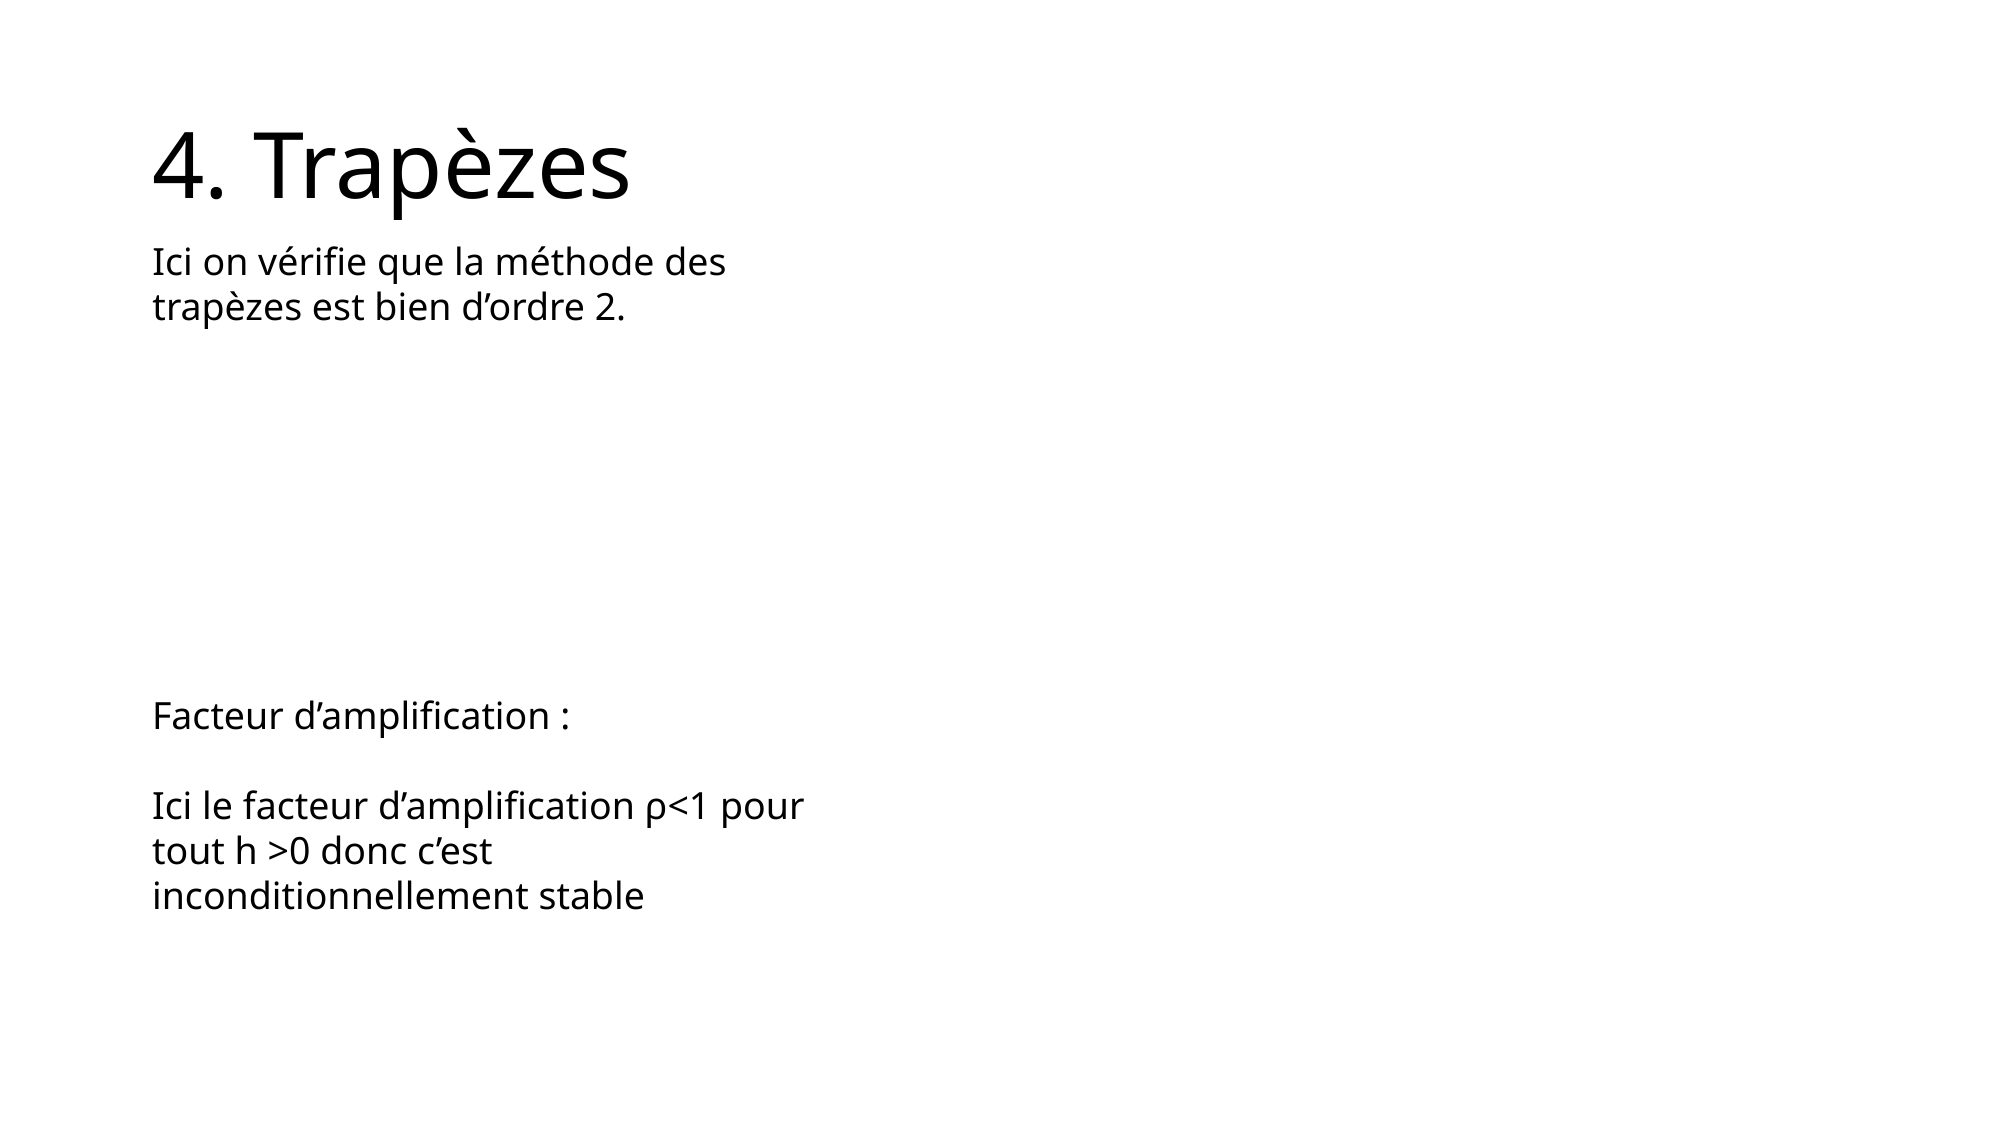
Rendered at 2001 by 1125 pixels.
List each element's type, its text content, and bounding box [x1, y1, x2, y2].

text_box Ici on vérifie que la méthode des trapèzes est bien d’ordre 2. [137, 229, 752, 380]
title 4. Trapèzes [137, 59, 1863, 278]
